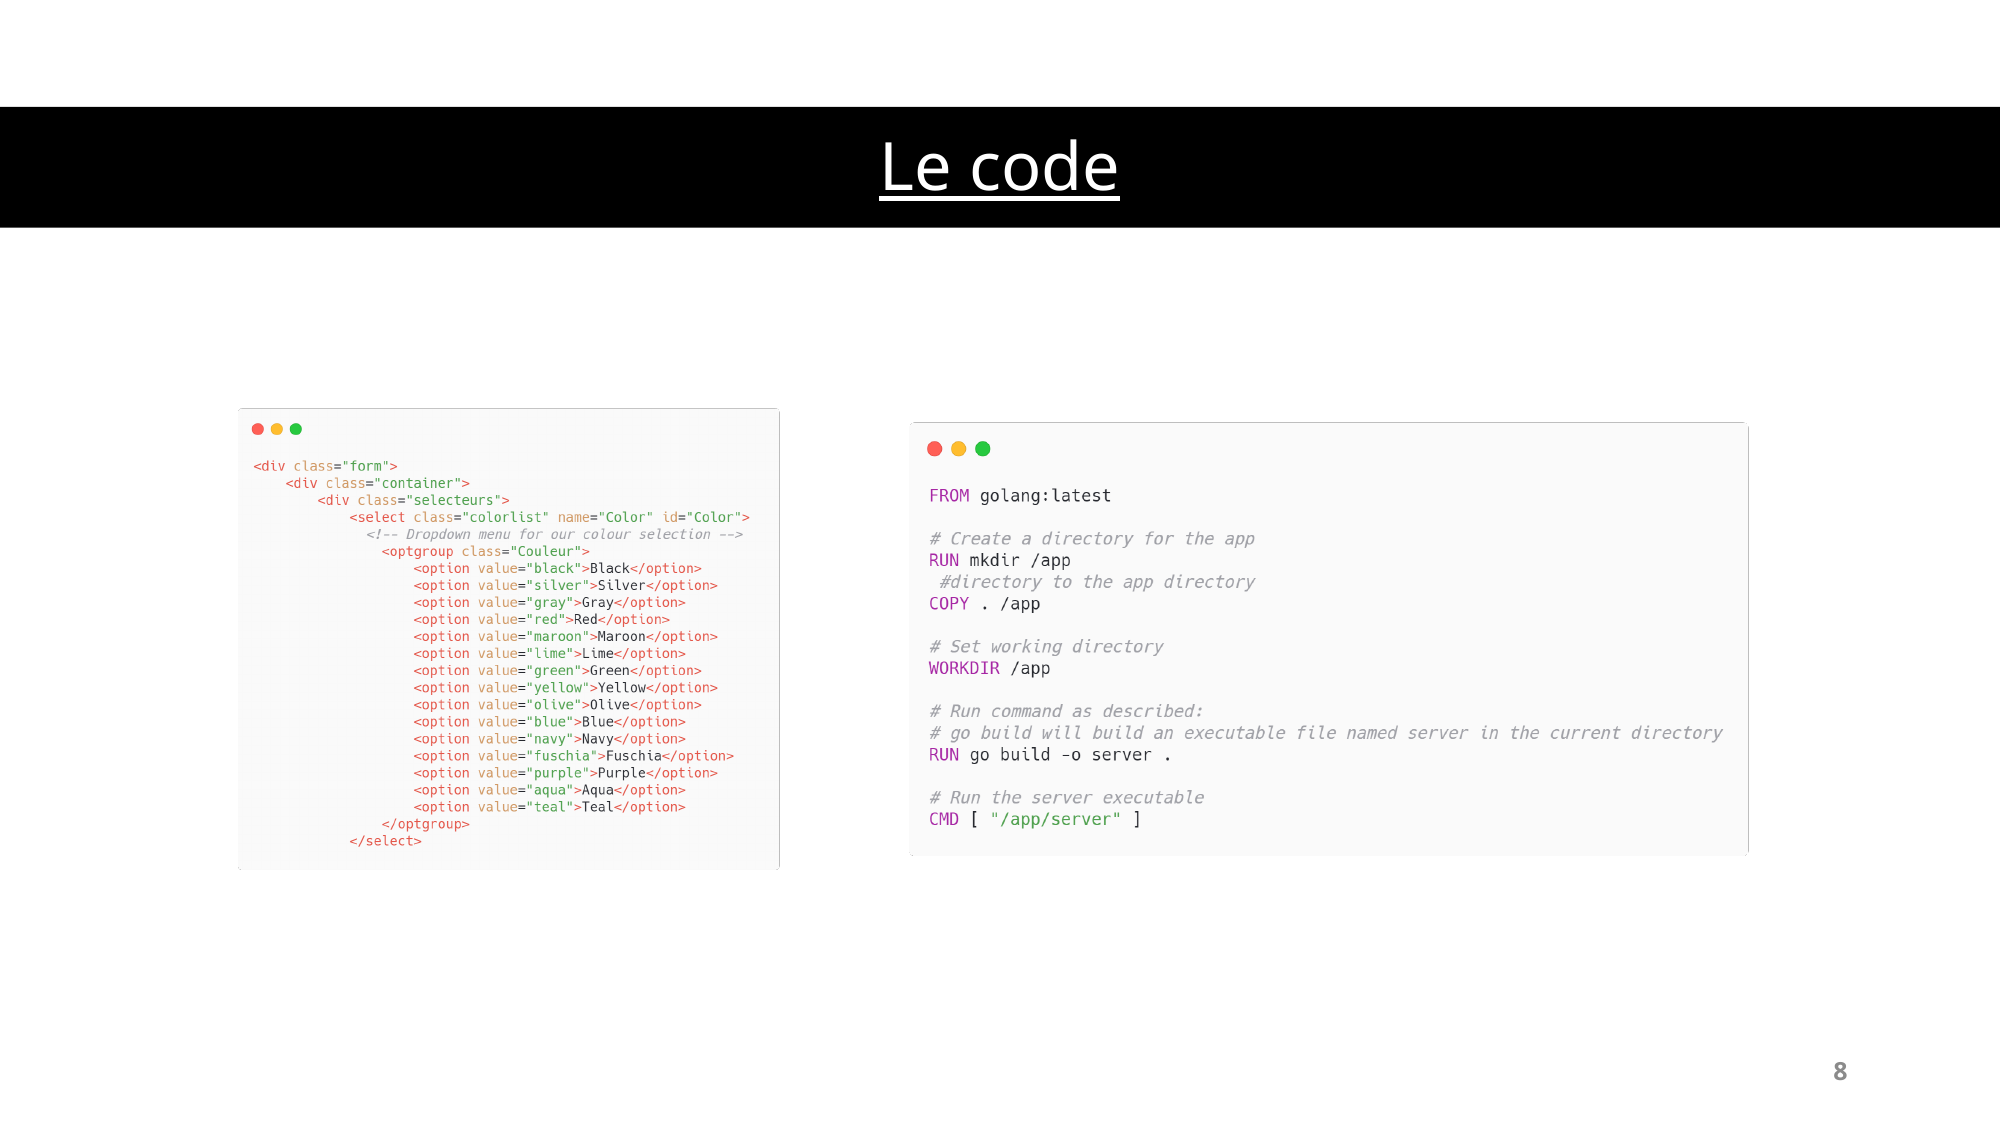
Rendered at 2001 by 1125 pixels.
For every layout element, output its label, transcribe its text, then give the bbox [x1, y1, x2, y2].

slide_number 8 [1412, 1042, 1863, 1103]
title Le code [137, 110, 1863, 228]
picture [842, 355, 1815, 923]
text_box [0, 106, 2000, 229]
picture [185, 355, 832, 923]
